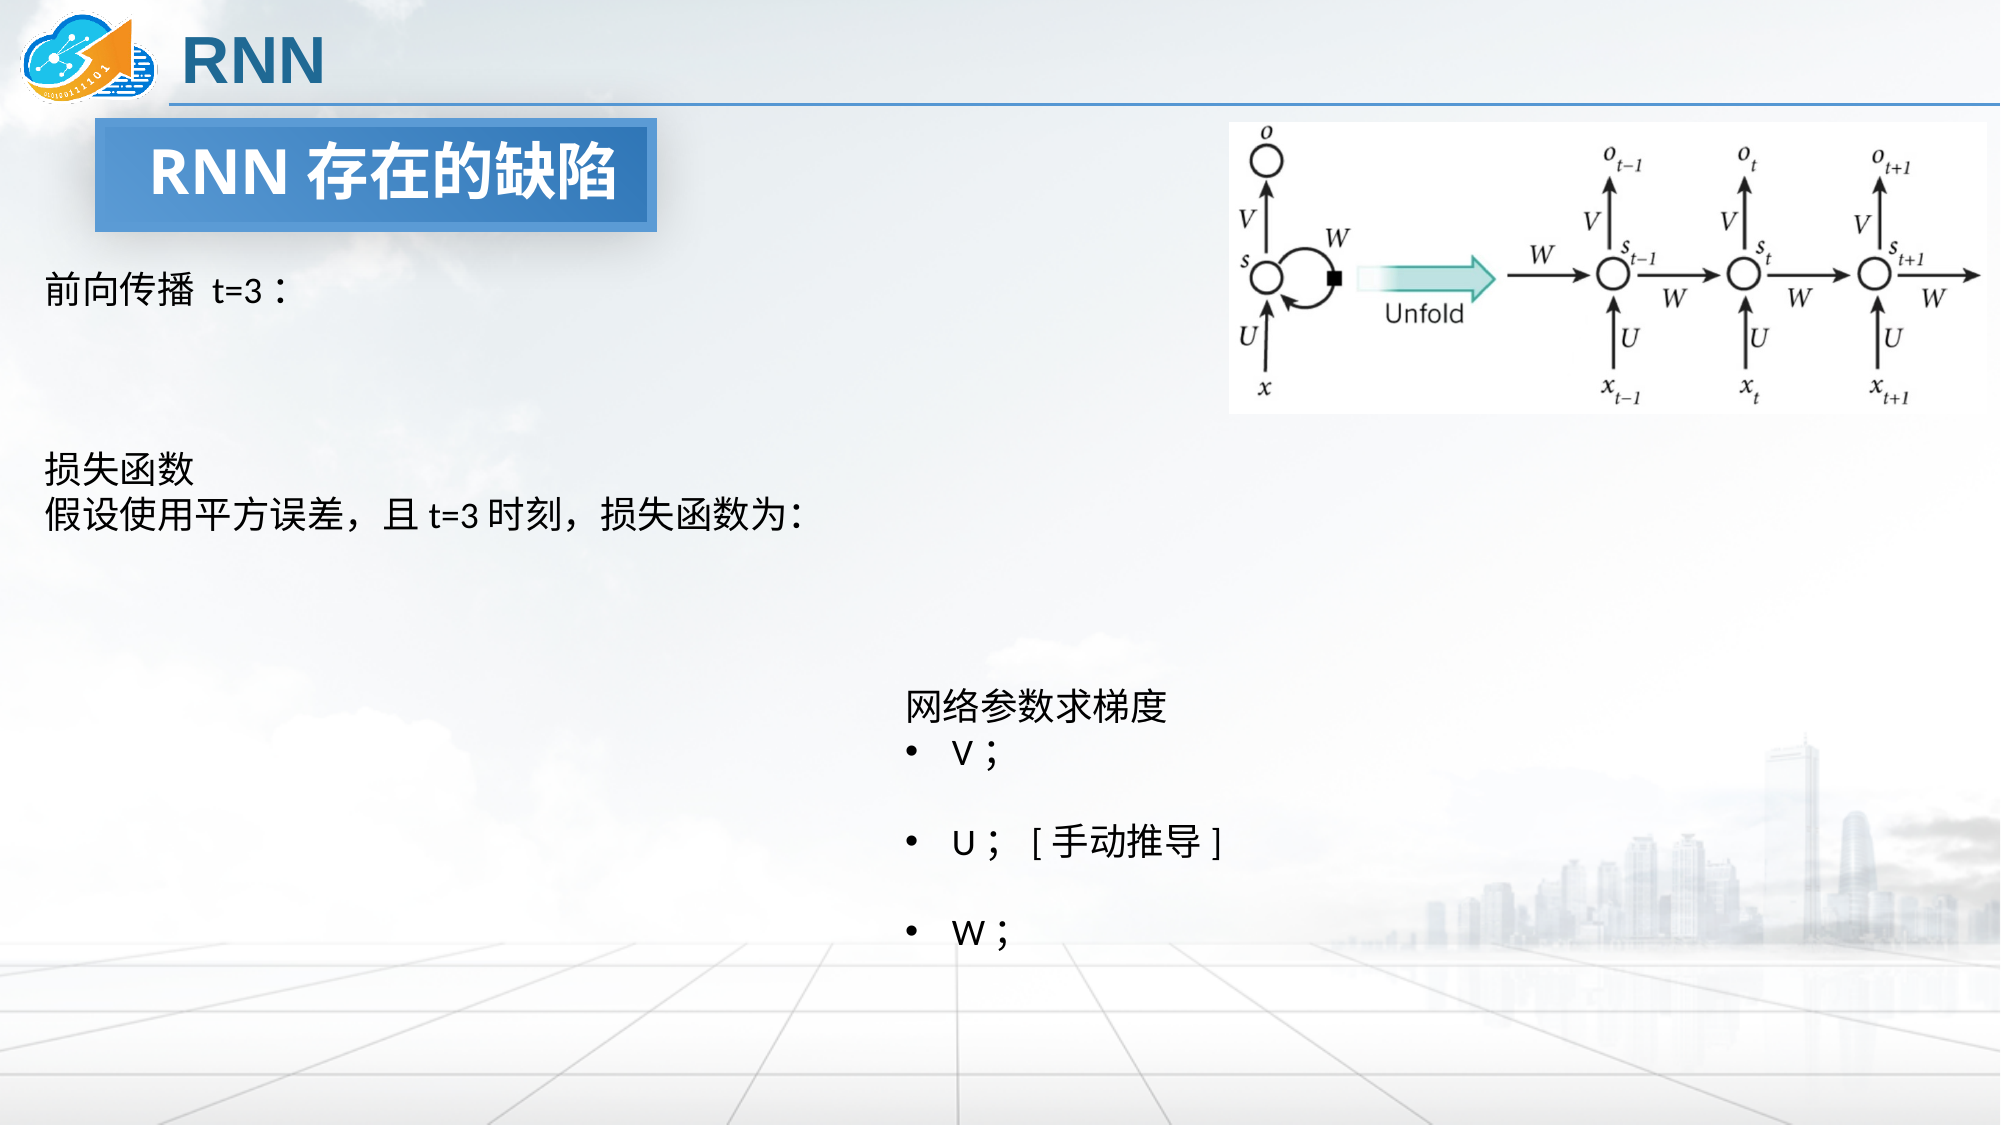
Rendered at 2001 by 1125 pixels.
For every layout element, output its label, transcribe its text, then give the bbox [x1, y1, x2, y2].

picture [0, 0, 2001, 1125]
list RNN存在的缺陷 [98, 120, 654, 229]
text_box RNN [216, 9, 925, 103]
